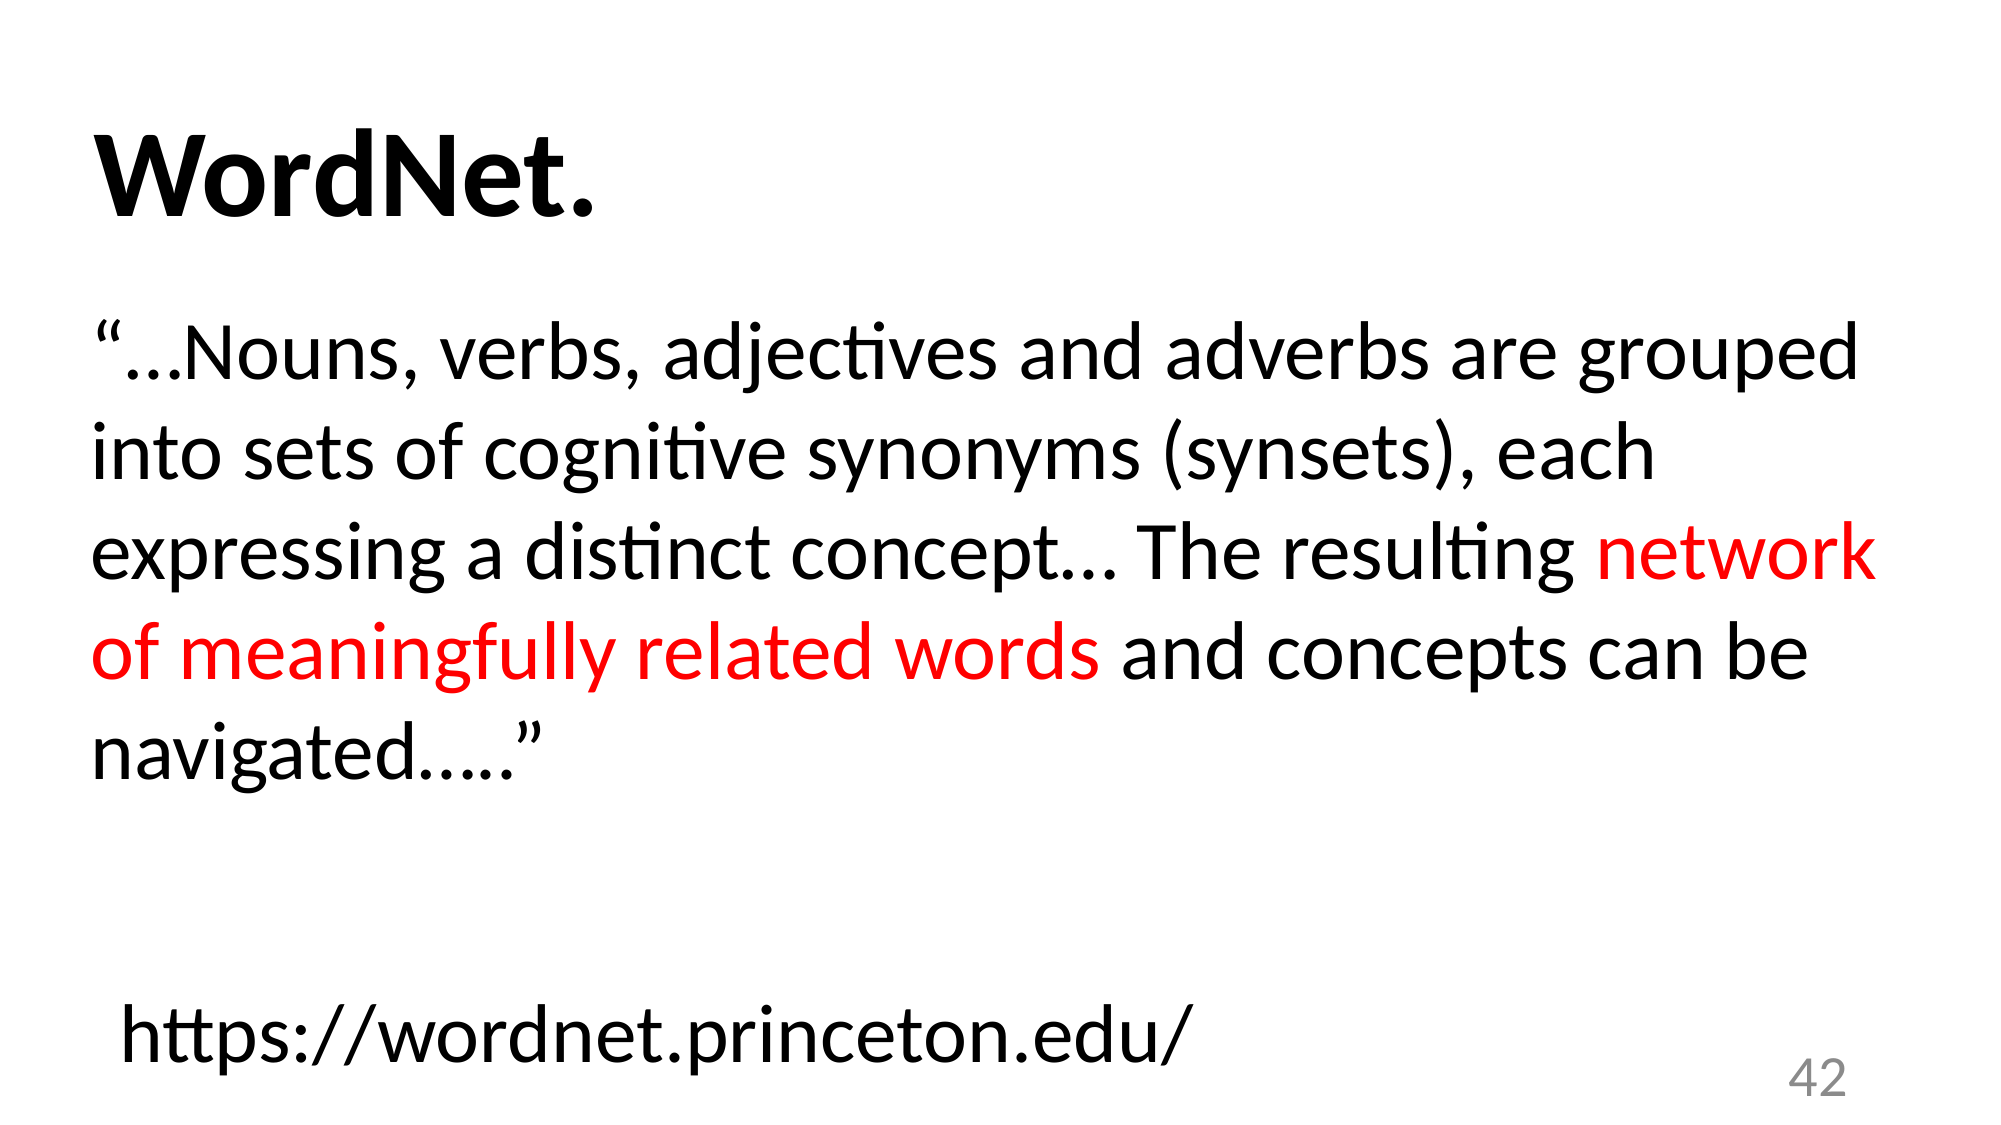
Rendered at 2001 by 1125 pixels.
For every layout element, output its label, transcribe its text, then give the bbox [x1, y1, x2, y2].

text_box “…Nouns, verbs, adjectives and adverbs are grouped into sets of cognitive synonyms (synsets), each expressing a distinct concept… The resulting network of meaningfully related words and concepts can be navigated…..” [75, 288, 1935, 804]
text_box https://wordnet.princeton.edu/ [104, 971, 1210, 1087]
slide_number 42 [1412, 1042, 1863, 1103]
text_box WordNet. [78, 83, 616, 249]
